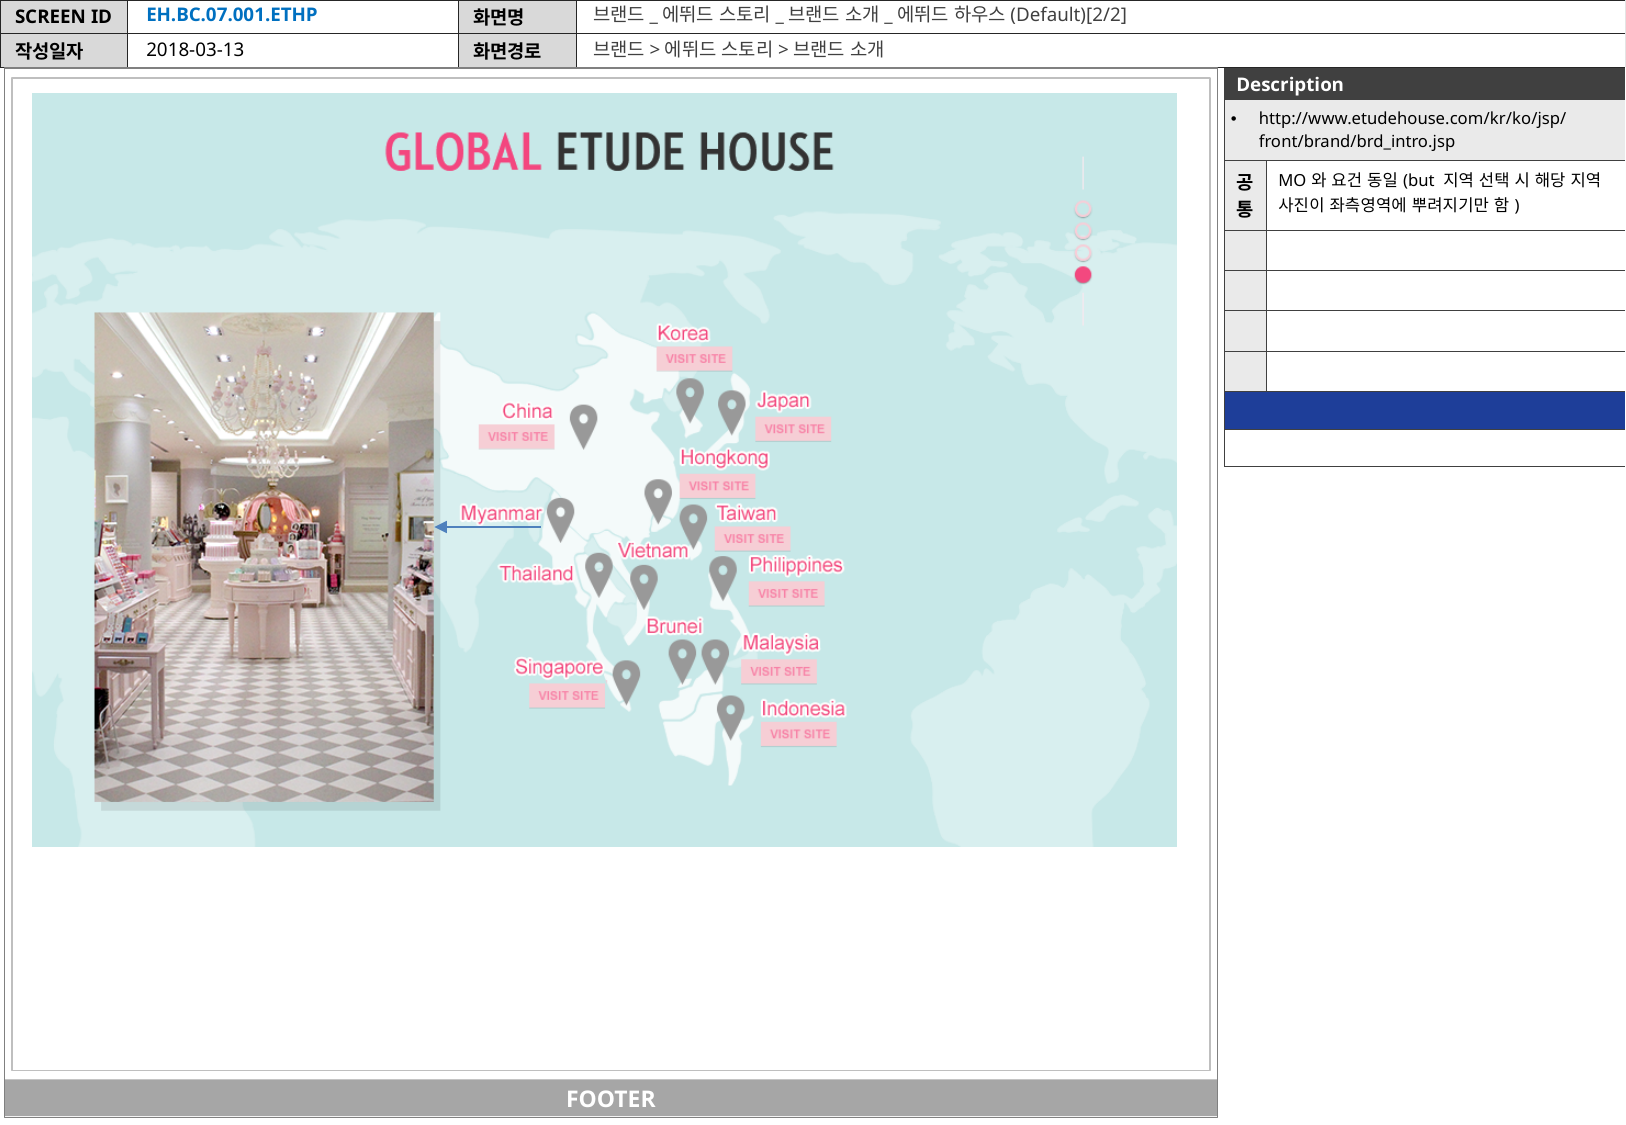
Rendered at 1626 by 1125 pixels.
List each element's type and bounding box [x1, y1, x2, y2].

picture [32, 93, 1177, 847]
table_cell [1267, 311, 1625, 351]
table_cell [1225, 231, 1266, 270]
table_cell [1267, 231, 1625, 270]
table_header [1225, 69, 1625, 99]
table_cell [1225, 271, 1266, 310]
table_cell [1225, 161, 1266, 230]
list [131, 2, 459, 32]
table_cell [1225, 392, 1625, 429]
table_cell [1225, 430, 1625, 466]
list [578, 2, 1618, 29]
list [578, 36, 1618, 63]
table_cell [1225, 311, 1266, 351]
table_cell [1267, 161, 1625, 230]
table_cell [1267, 352, 1625, 391]
table_cell [1225, 352, 1266, 391]
table_cell [1225, 100, 1625, 160]
table_cell [1267, 271, 1625, 310]
text_box [2, 36, 1220, 1119]
